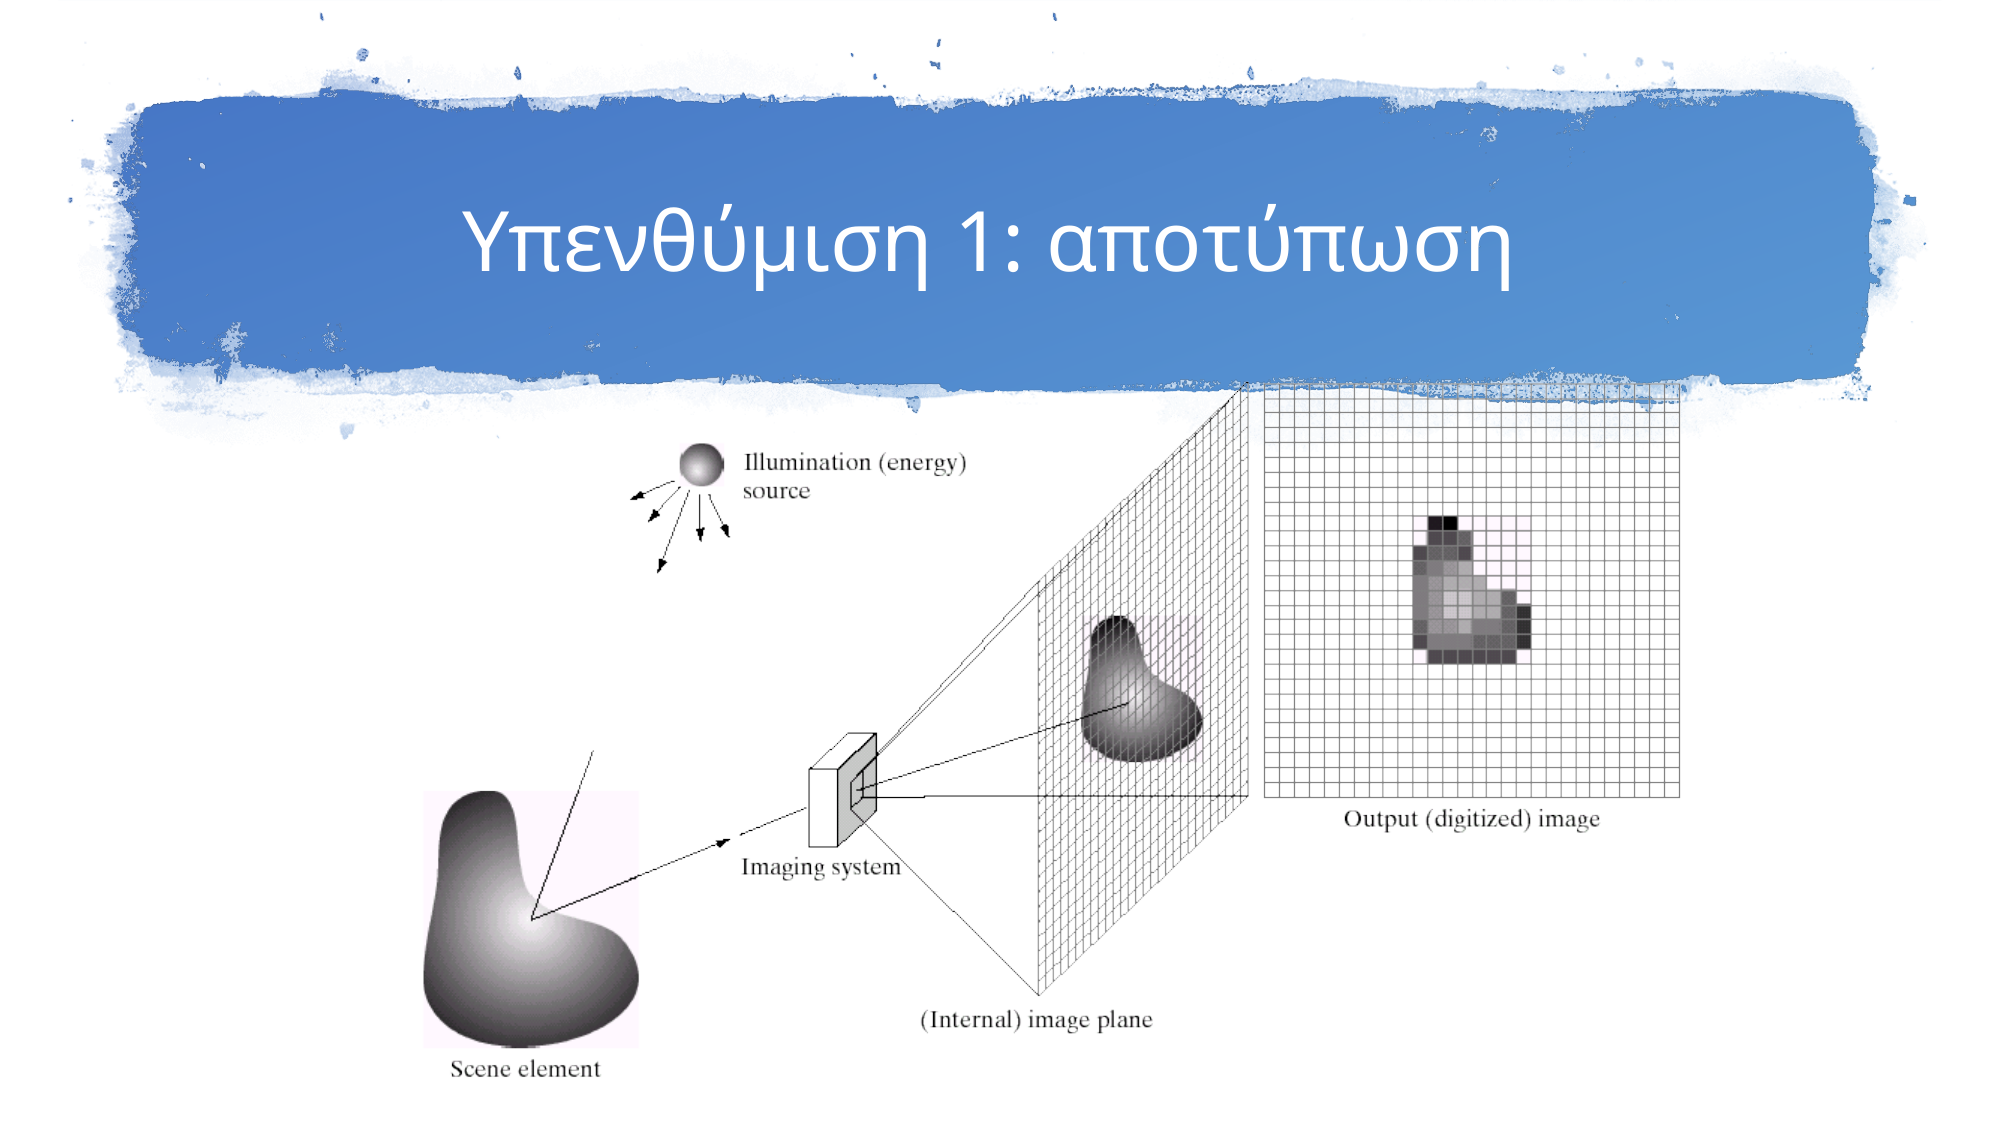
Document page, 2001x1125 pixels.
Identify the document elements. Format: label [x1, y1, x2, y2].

picture [0, 0, 2000, 1125]
list [413, 373, 1694, 1104]
